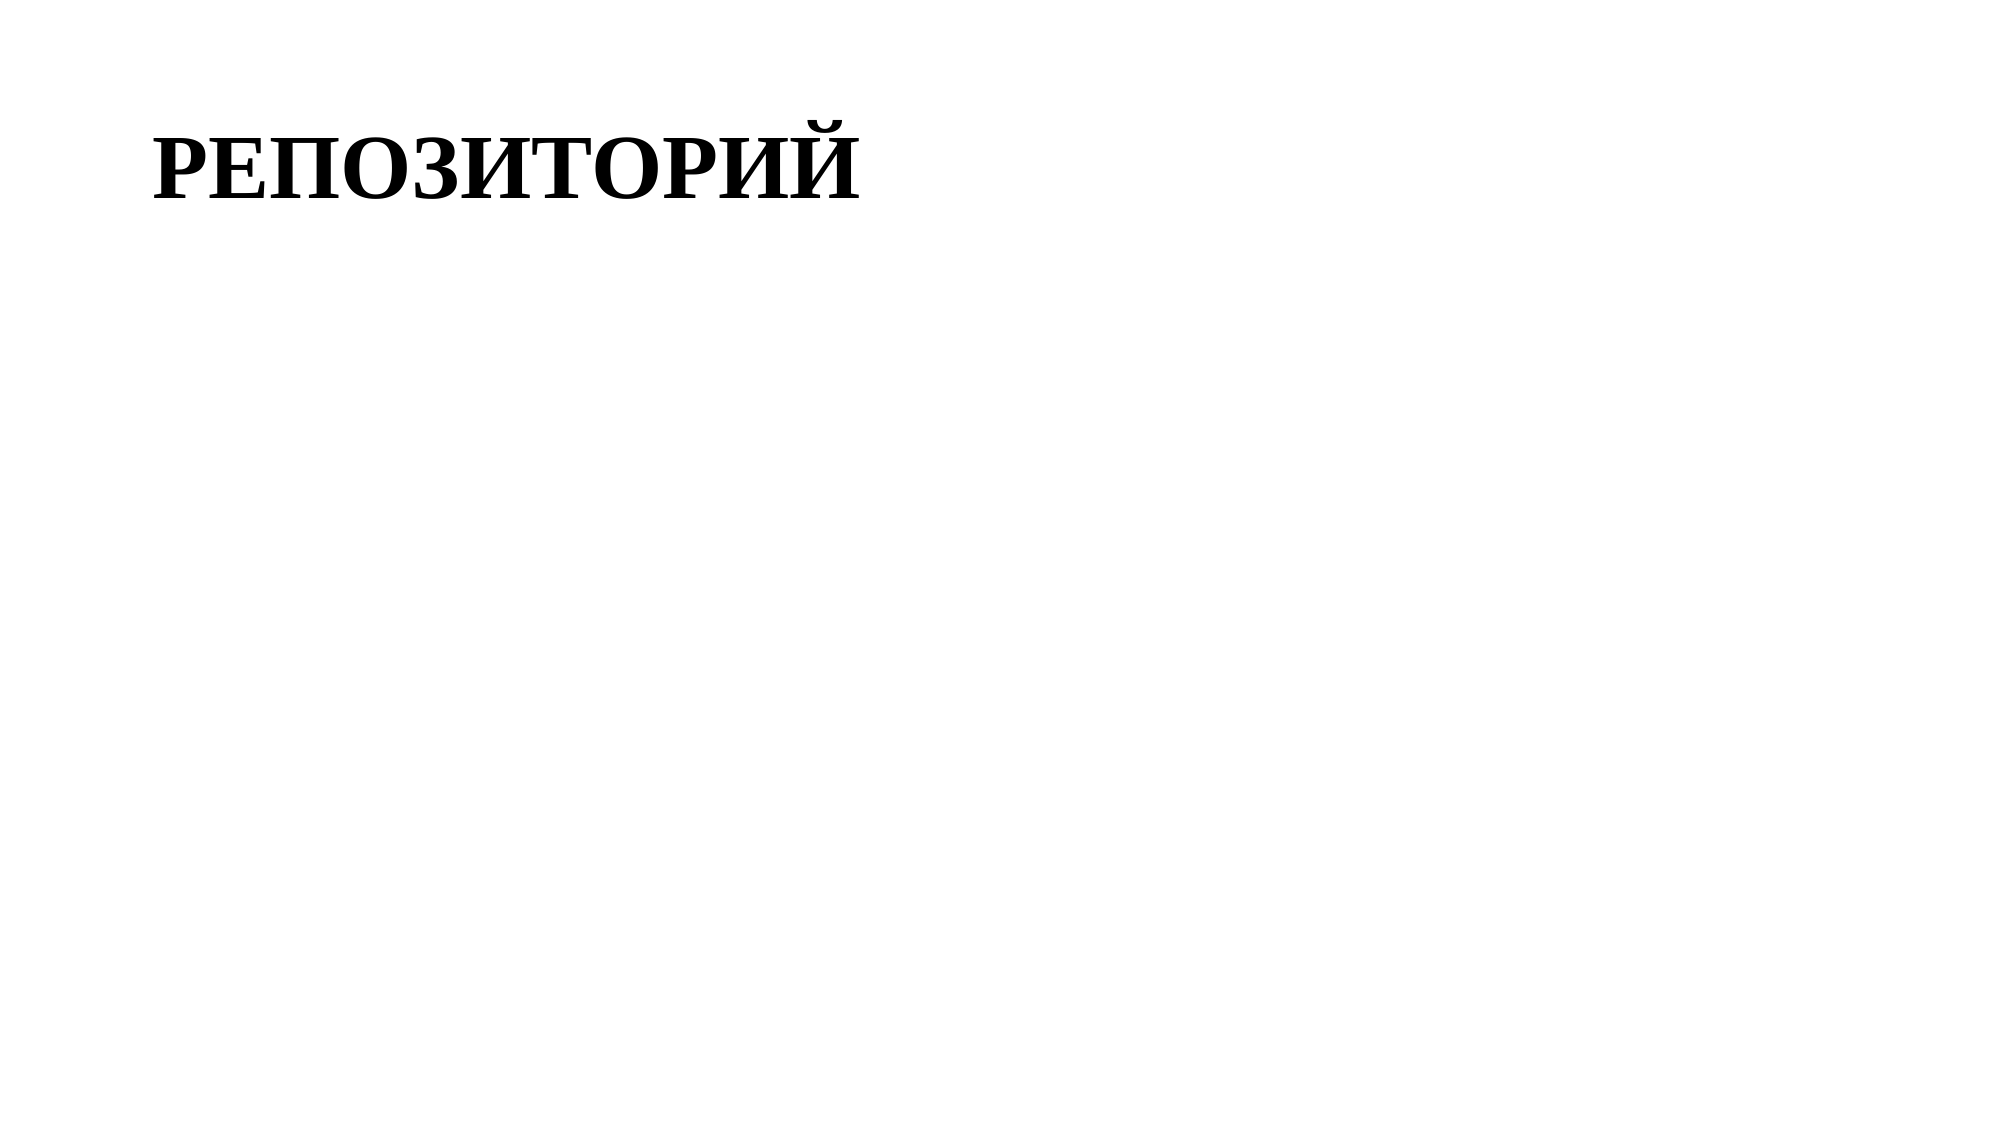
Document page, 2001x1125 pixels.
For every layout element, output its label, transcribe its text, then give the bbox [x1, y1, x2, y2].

title РЕПОЗИТОРИЙ [137, 59, 1863, 278]
